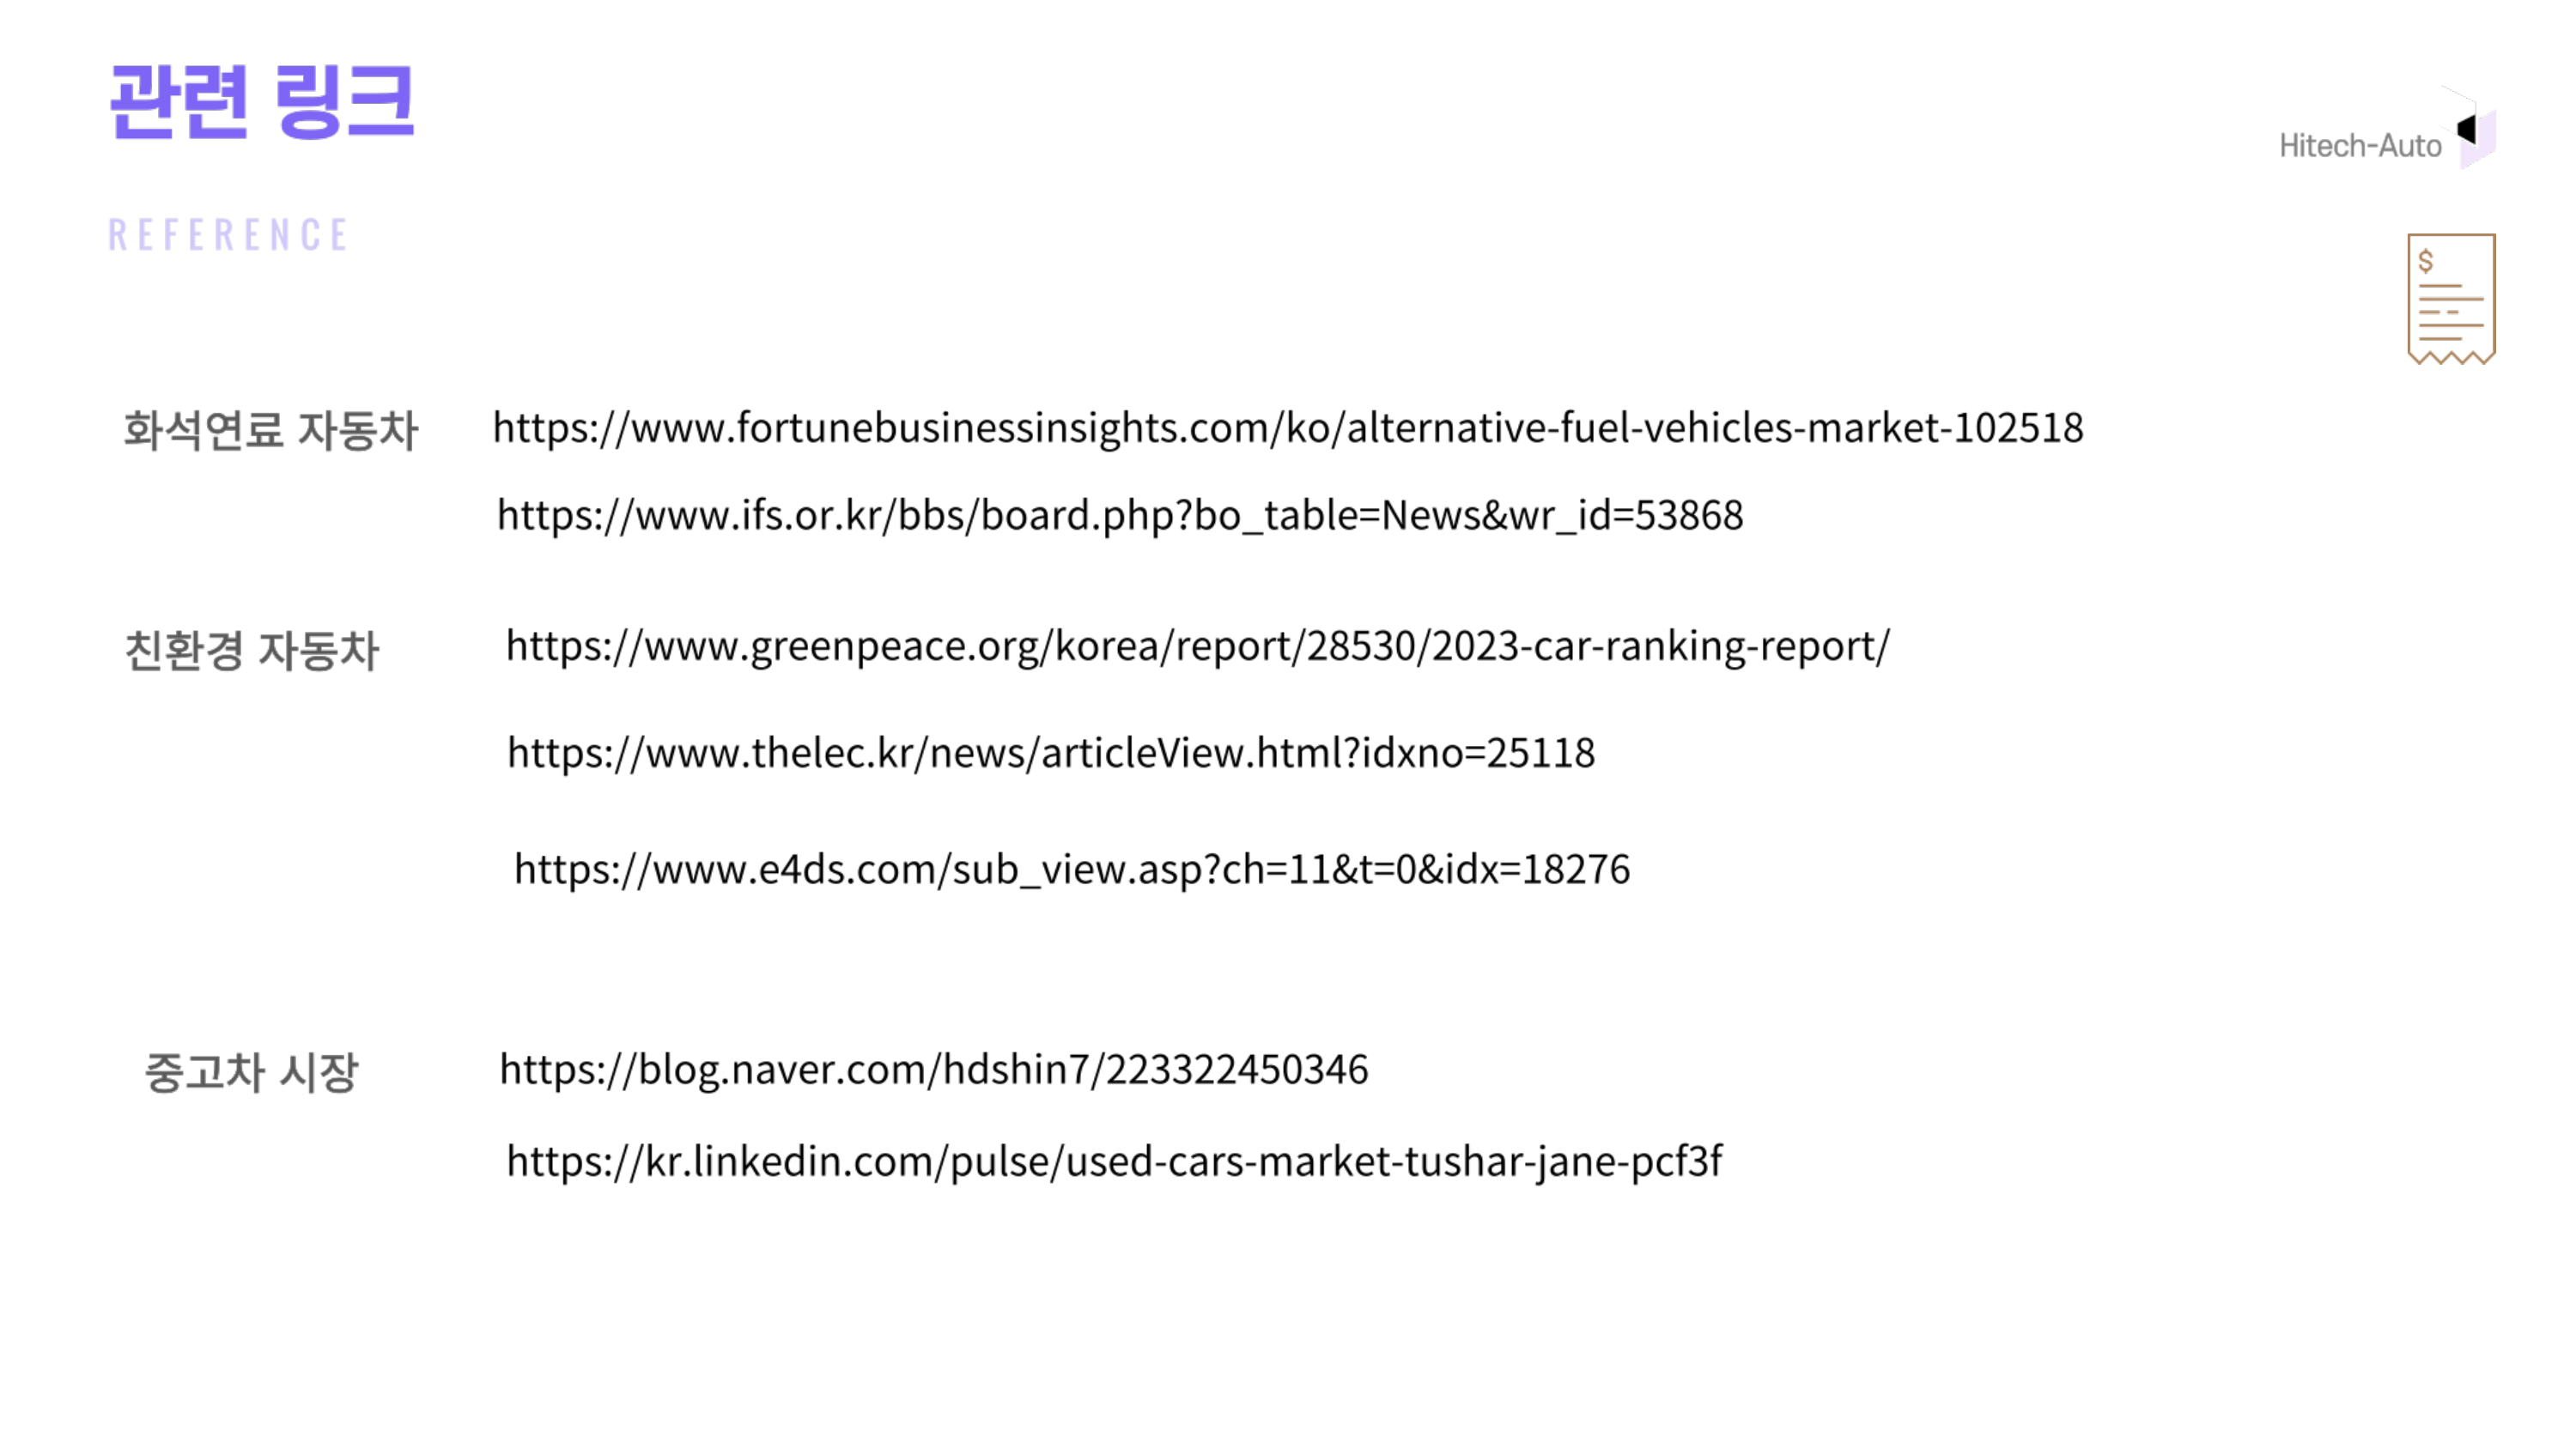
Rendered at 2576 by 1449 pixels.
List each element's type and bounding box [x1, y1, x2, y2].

picture [2407, 233, 2496, 366]
picture [73, 595, 2050, 937]
picture [78, 21, 505, 294]
picture [42, 377, 2128, 584]
picture [788, 85, 2576, 191]
picture [53, 1019, 1877, 1231]
